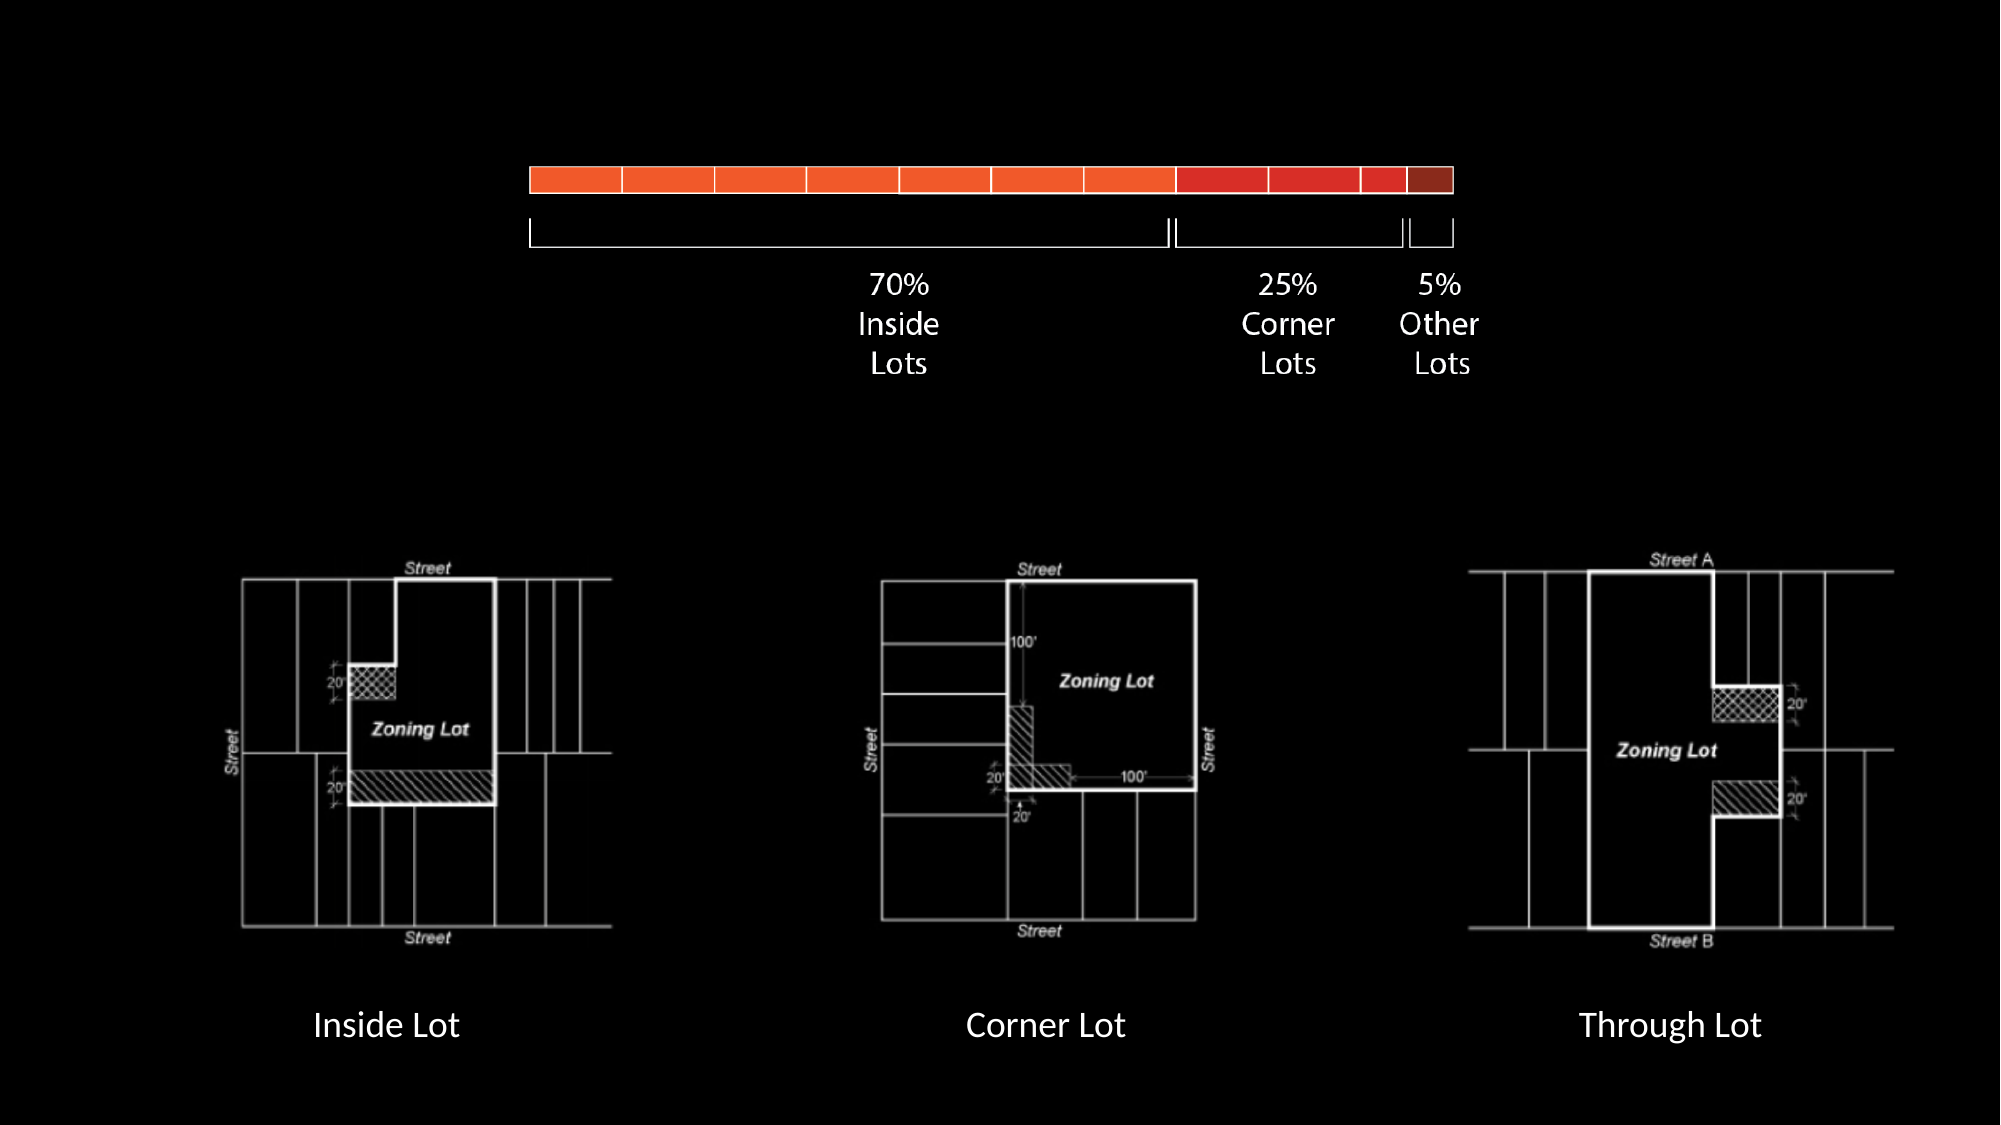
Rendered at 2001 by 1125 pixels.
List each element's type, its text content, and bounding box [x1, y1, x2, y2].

picture [199, 489, 630, 948]
text_box Corner Lot [951, 992, 1190, 1053]
picture [1458, 489, 1909, 962]
text_box Inside Lot [298, 992, 537, 1053]
picture [483, 0, 1517, 473]
text_box Through Lot [1564, 992, 1803, 1053]
picture [828, 553, 1265, 940]
